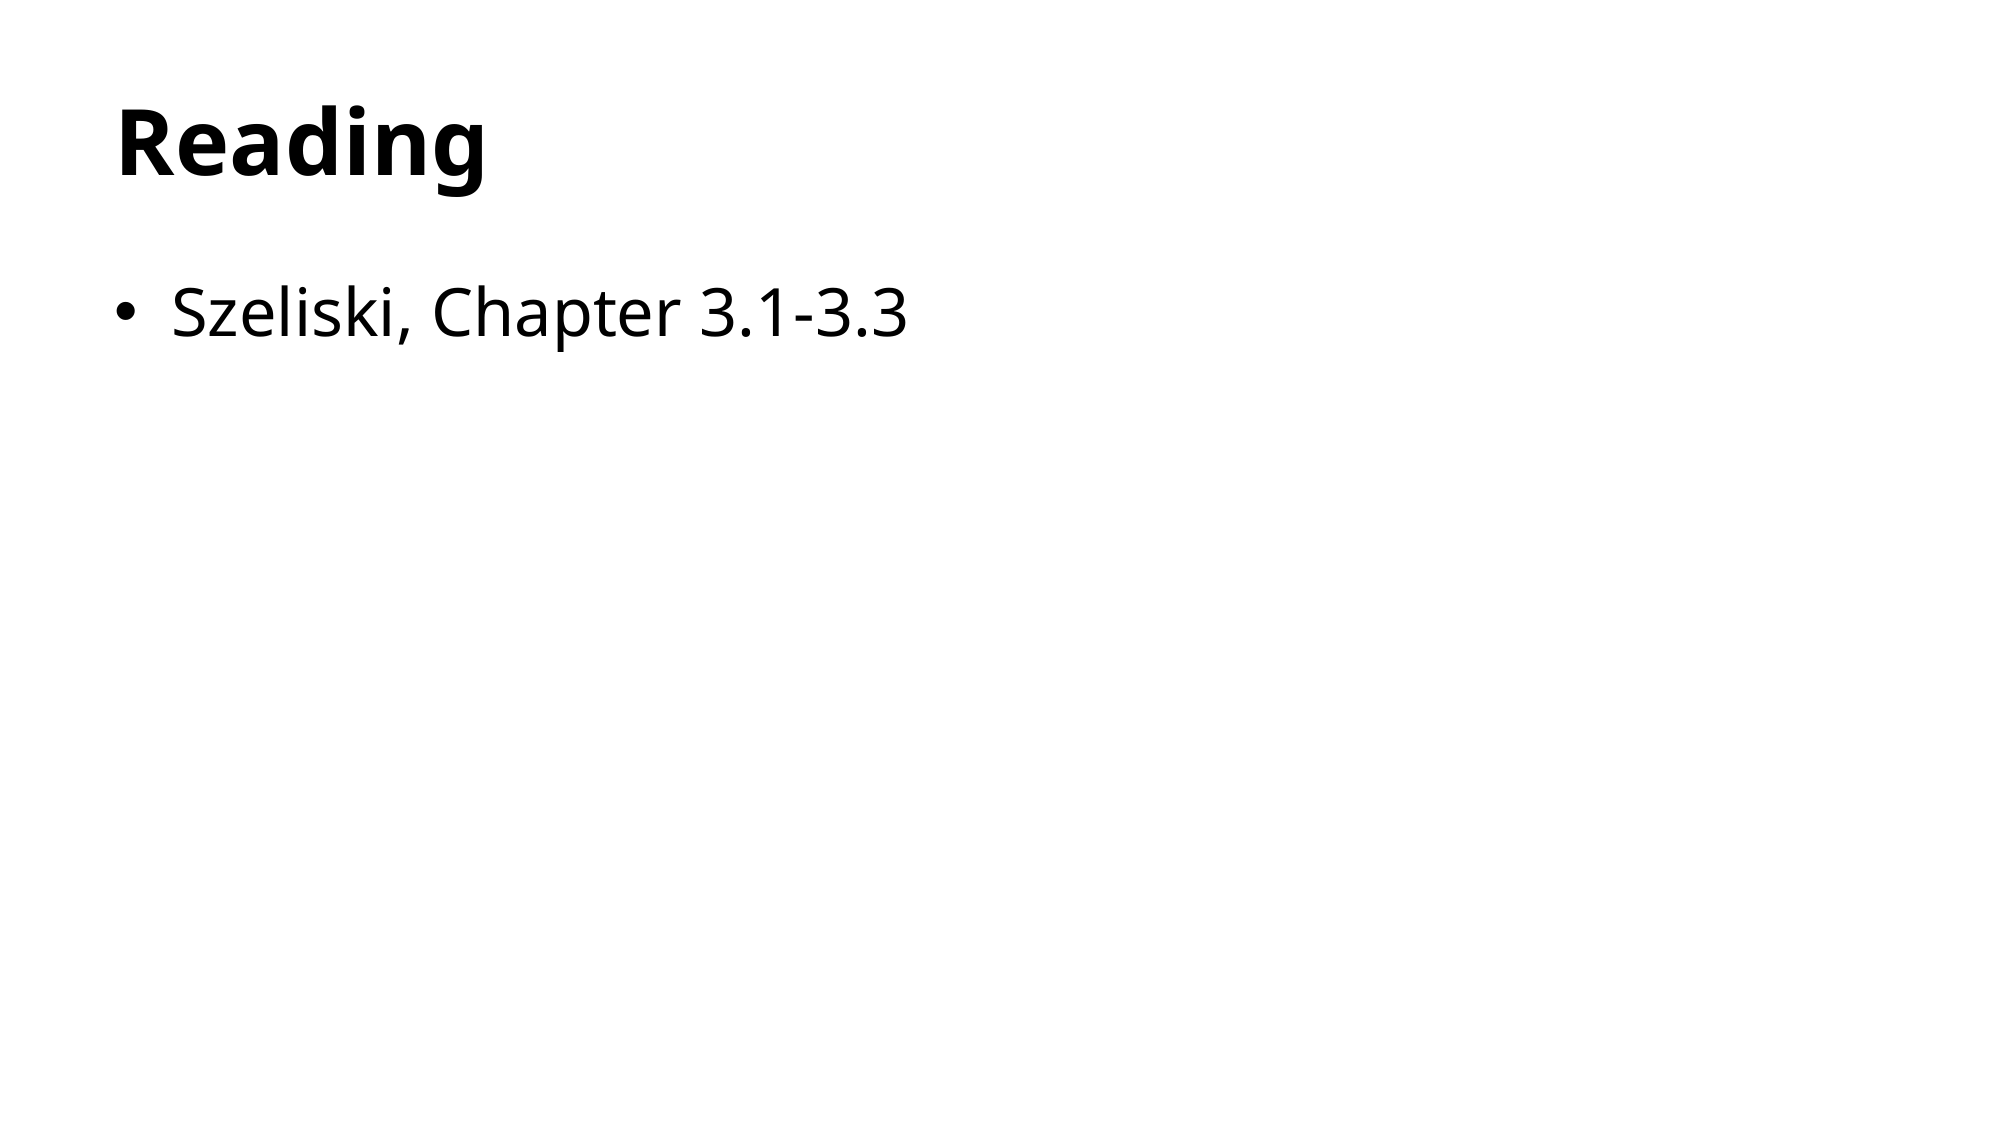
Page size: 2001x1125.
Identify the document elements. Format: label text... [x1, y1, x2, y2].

title Reading [99, 45, 1900, 233]
list Szeliski, Chapter 3.1-3.3 [99, 262, 1900, 1005]
